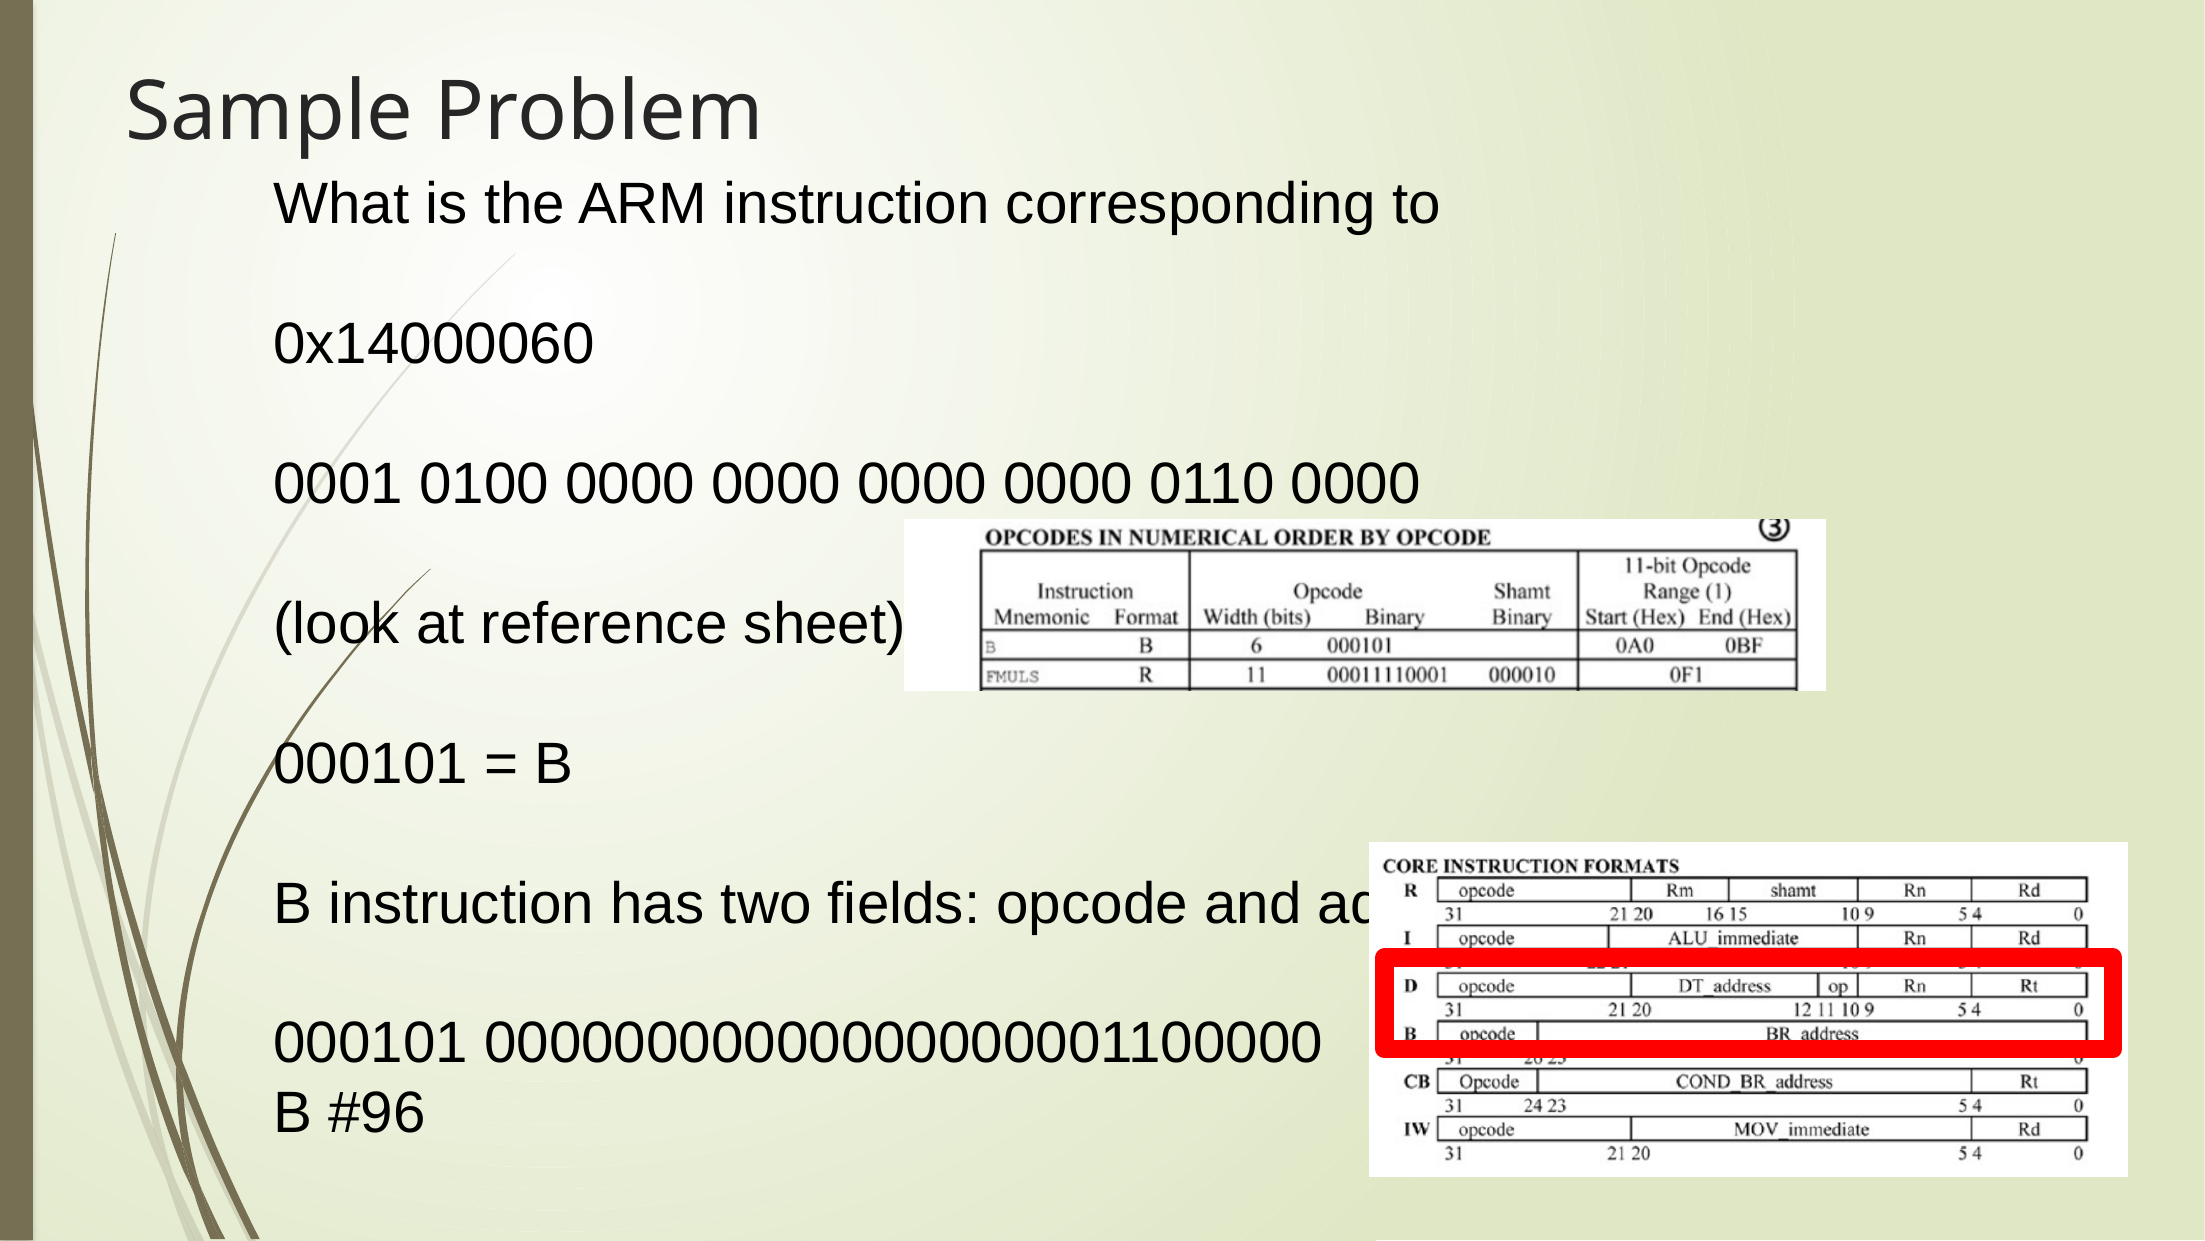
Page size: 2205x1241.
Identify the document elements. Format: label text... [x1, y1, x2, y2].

text_box What is the ARM instruction corresponding to 0x14000060 0001 0100 0000 0000 0000 0000 0110 0000 (look at reference sheet) 000101 = B B instruction has two fields: opcode and address 000101 00000000000000000001100000 B #96 [258, 157, 1543, 1241]
picture [1369, 842, 2129, 1177]
picture [904, 519, 1826, 692]
title Sample Problem [110, 49, 2094, 256]
